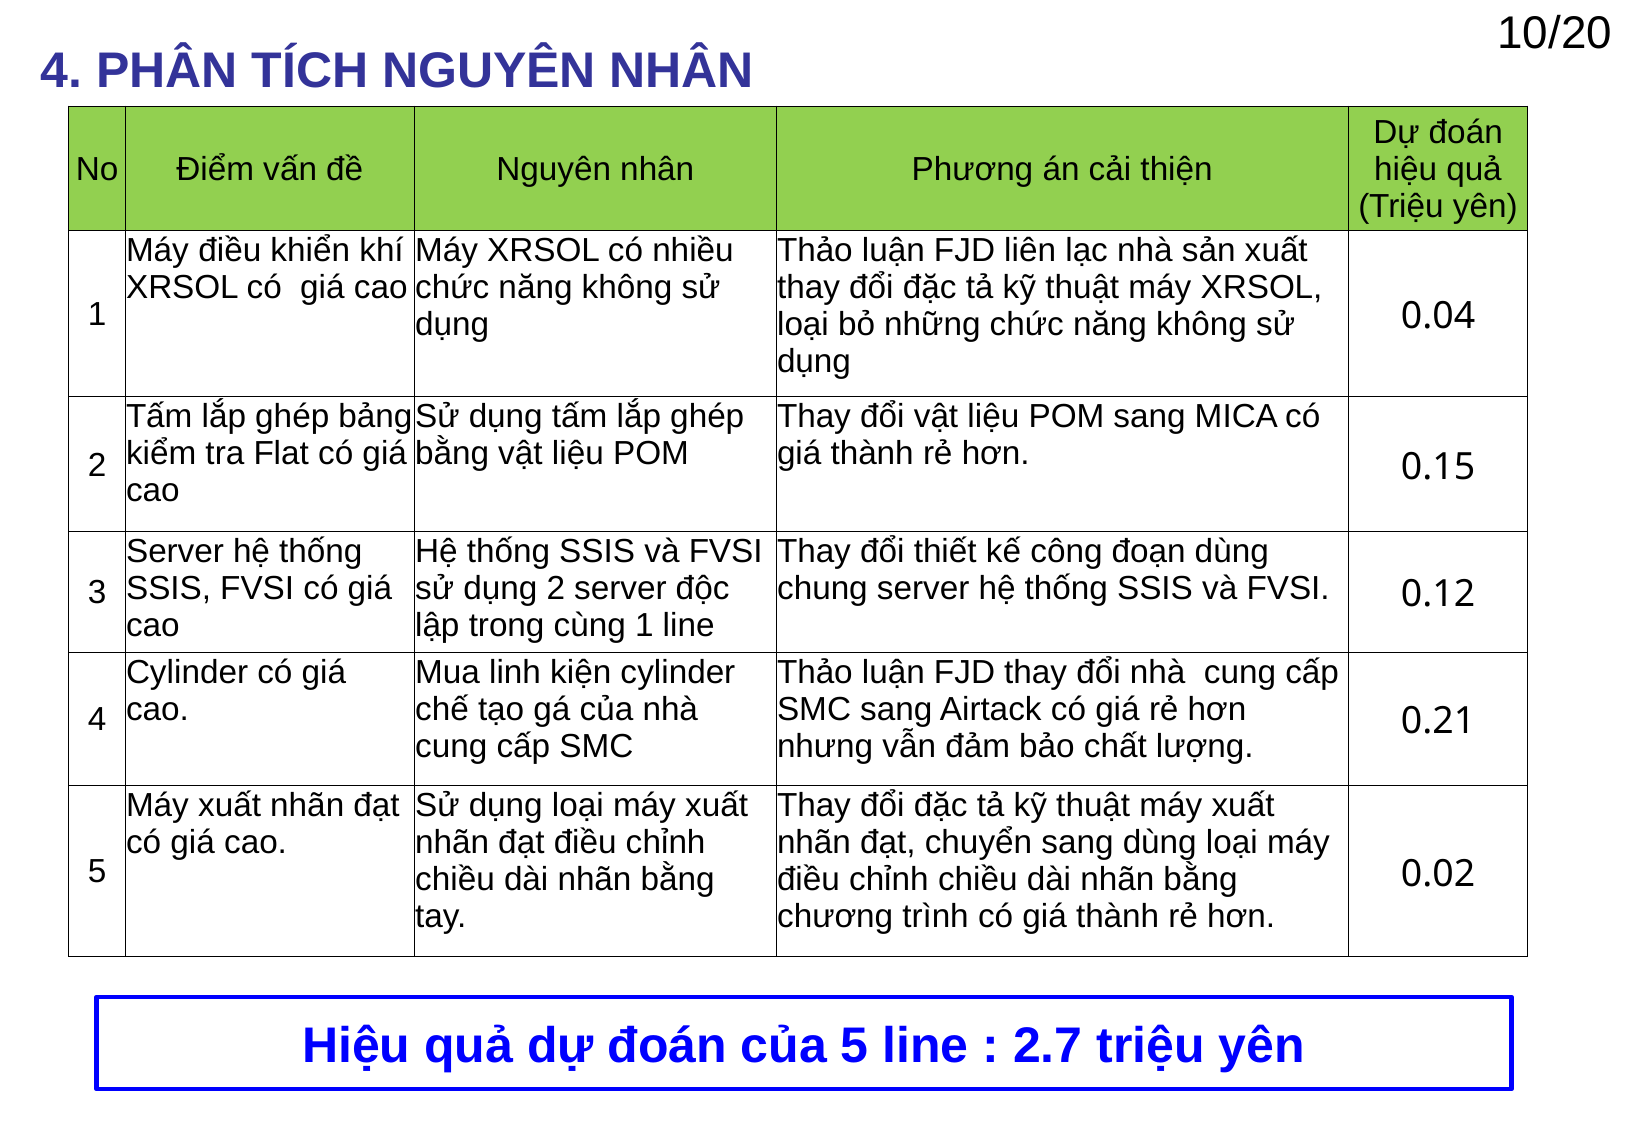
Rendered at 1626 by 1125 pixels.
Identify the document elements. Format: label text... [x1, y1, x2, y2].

table_cell Thảo luận FJD liên lạc nhà sản xuất thay đổi đặc tả kỹ thuật máy XRSOL, loại bỏ những chức năng không sử dụng [777, 231, 1348, 396]
table_cell Thay đổi thiết kế công đoạn dùng chung server hệ thống SSIS và FVSI. [777, 532, 1348, 652]
table_cell Thay đổi đặc tả kỹ thuật máy xuất nhãn đạt, chuyển sang dùng loại máy điều chỉnh chiều dài nhãn bằng chương trình có giá thành rẻ hơn. [777, 786, 1348, 956]
table_header Nguyên nhân [415, 107, 776, 230]
table_cell 0.21 [1349, 653, 1527, 785]
table_header No [69, 107, 125, 230]
table_cell 4 [69, 653, 125, 785]
text_box 4. PHÂN TÍCH NGUYÊN NHÂN [0, 30, 805, 105]
table_header Phương án cải thiện [777, 107, 1348, 230]
table_cell Sử dụng tấm lắp ghép bằng vật liệu POM [415, 397, 776, 531]
table_header Điểm vấn đề [126, 107, 414, 230]
table_cell Thảo luận FJD thay đổi nhà cung cấp SMC sang Airtack có giá rẻ hơn nhưng vẫn đảm bảo chất lượng. [777, 653, 1348, 785]
table_cell 5 [69, 786, 125, 956]
table_cell Tấm lắp ghép bảng kiểm tra Flat có giá cao [126, 397, 414, 531]
table_cell Cylinder có giá cao. [126, 653, 414, 785]
table_cell Máy điều khiển khí XRSOL có giá cao [126, 231, 414, 396]
table_header Dự đoán hiệu quả (Triệu yên) [1349, 107, 1527, 230]
text_box Hiệu quả dự đoán của 5 line : 2.7 triệu yên [95, 995, 1513, 1091]
table_cell Sử dụng loại máy xuất nhãn đạt điều chỉnh chiều dài nhãn bằng tay. [415, 786, 776, 956]
table_cell Thay đổi vật liệu POM sang MICA có giá thành rẻ hơn. [777, 397, 1348, 531]
table_cell 0.02 [1349, 786, 1527, 956]
table_cell Máy xuất nhãn đạt có giá cao. [126, 786, 414, 956]
table_cell 2 [69, 397, 125, 531]
table_cell Mua linh kiện cylinder chế tạo gá của nhà cung cấp SMC [415, 653, 776, 785]
table_cell 0.15 [1349, 397, 1527, 531]
table_cell 3 [69, 532, 125, 652]
table_cell Máy XRSOL có nhiều chức năng không sử dụng [415, 231, 776, 396]
table_cell Hệ thống SSIS và FVSI sử dụng 2 server độc lập trong cùng 1 line [415, 532, 776, 652]
table_cell Server hệ thống SSIS, FVSI có giá cao [126, 532, 414, 652]
table_cell 0.12 [1349, 532, 1527, 652]
table_cell 0.04 [1349, 231, 1527, 396]
table_cell 1 [69, 231, 125, 396]
